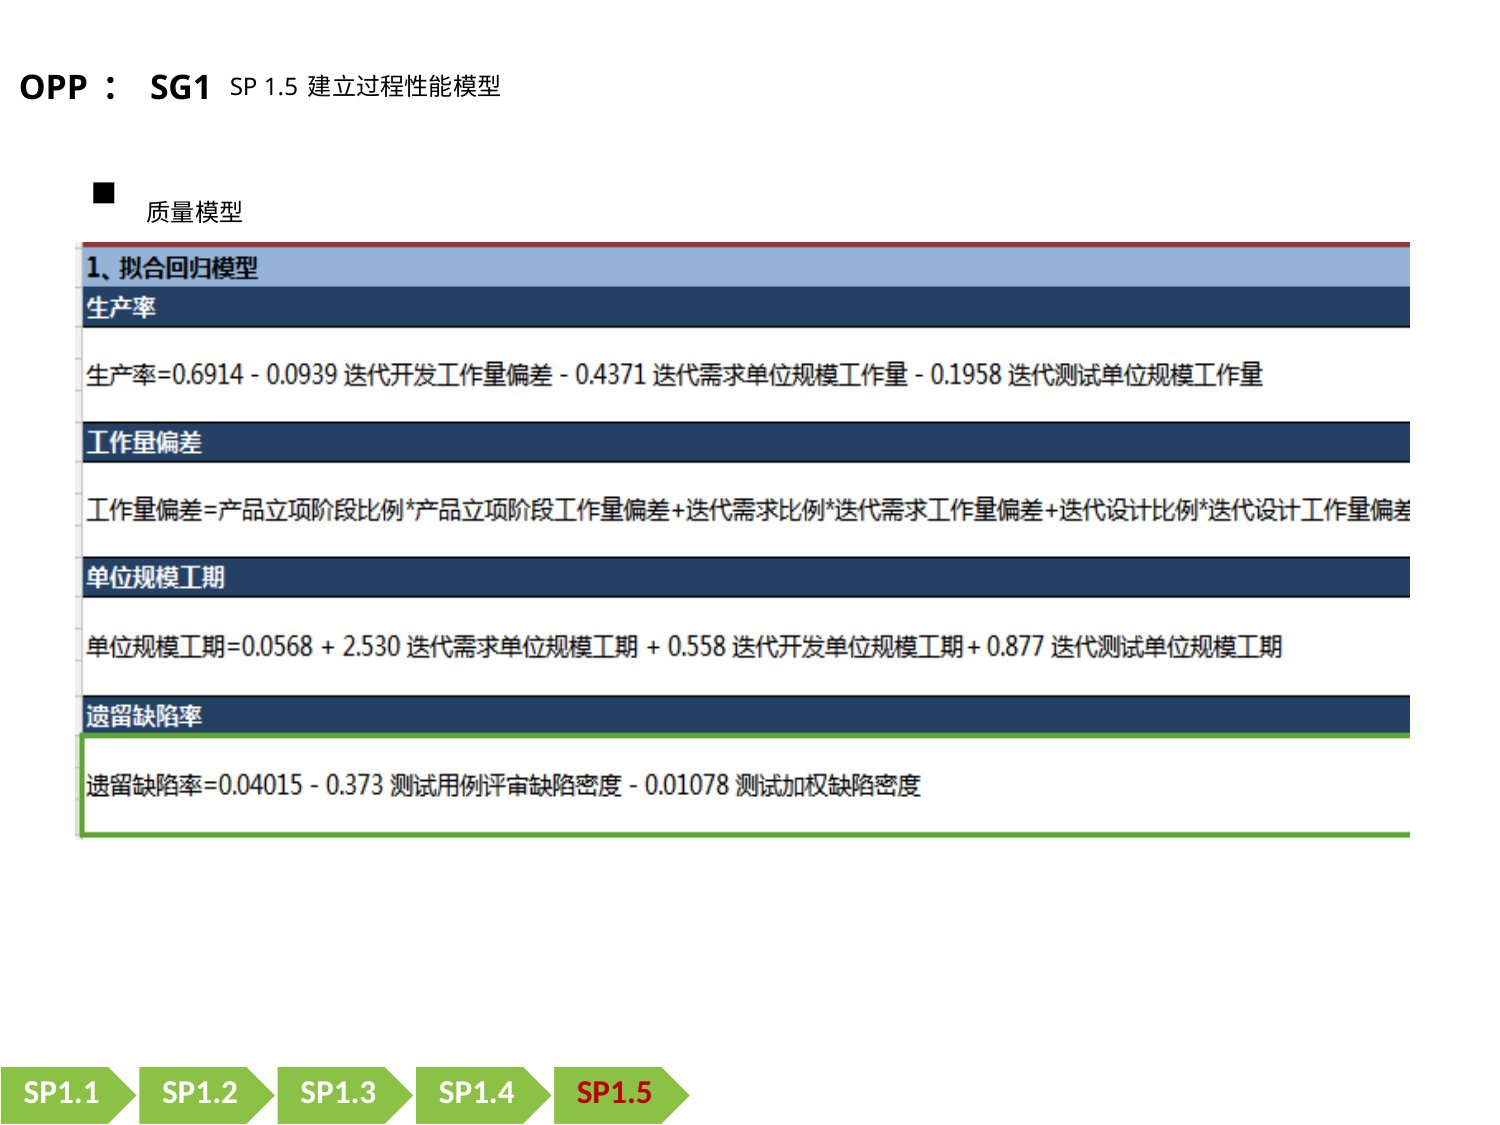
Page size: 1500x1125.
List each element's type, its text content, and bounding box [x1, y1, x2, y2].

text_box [0, 1065, 692, 1125]
text_box OPP：SG1 SP 1.5建立过程性能模型 [3, 21, 1500, 107]
text_box 质量模型 [75, 133, 1459, 234]
picture [75, 242, 1410, 840]
